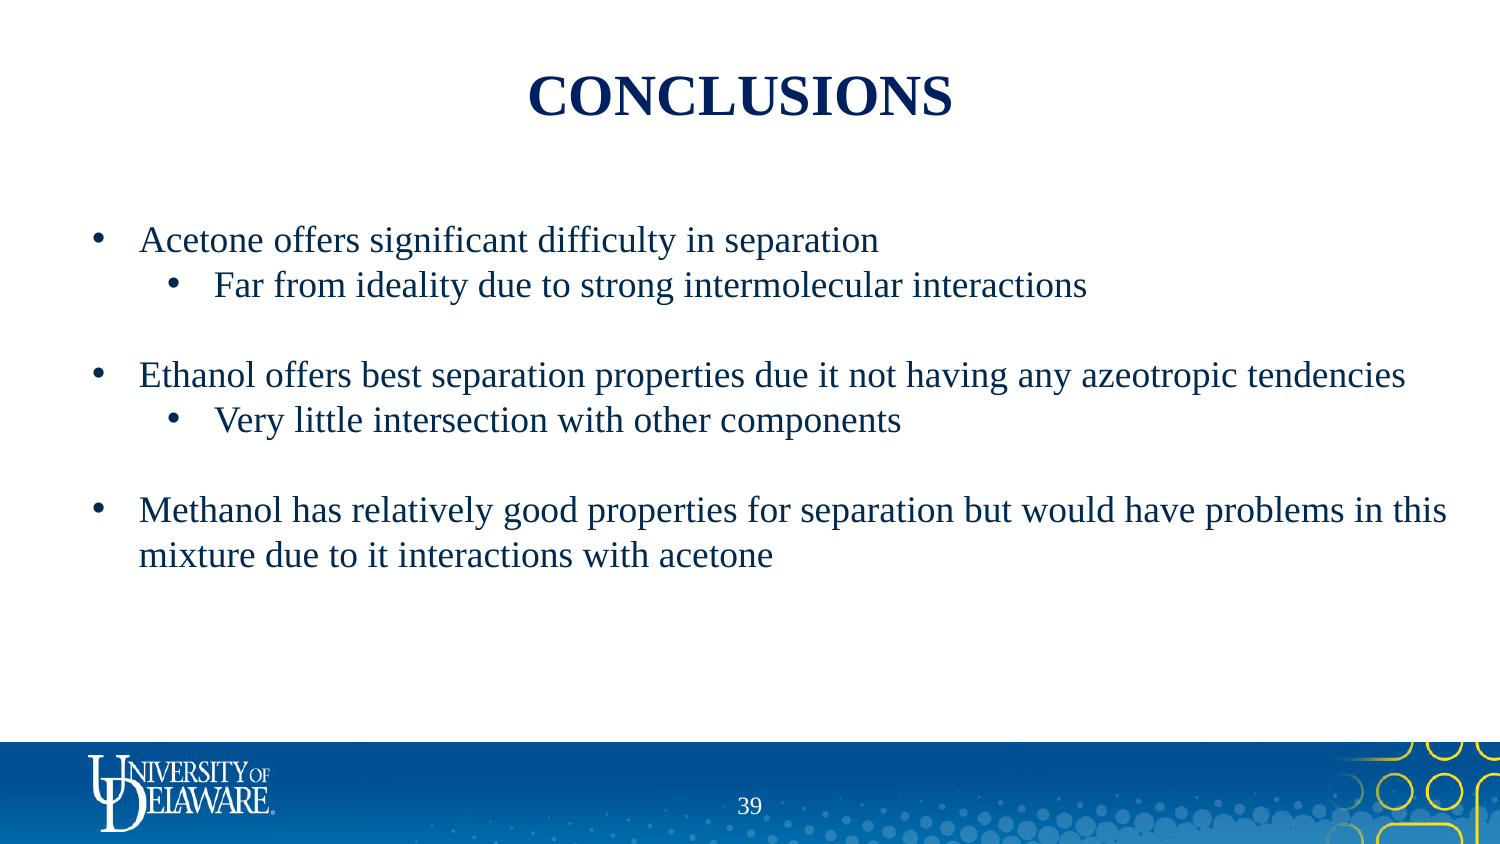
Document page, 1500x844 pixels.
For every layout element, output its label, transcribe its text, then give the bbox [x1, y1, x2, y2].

title CONCLUSIONS [65, 31, 1416, 154]
text_box Acetone offers significant difficulty in separation Far from ideality due to strong intermolecular interactions Ethanol offers best separation properties due it not having any azeotropic tendencies Very little intersection with other components Methanol has relatively good properties for separation but would have problems in this mixture due to it interactions with acetone [77, 207, 1473, 583]
slide_number 38 [575, 782, 925, 828]
picture [0, 0, 1500, 844]
